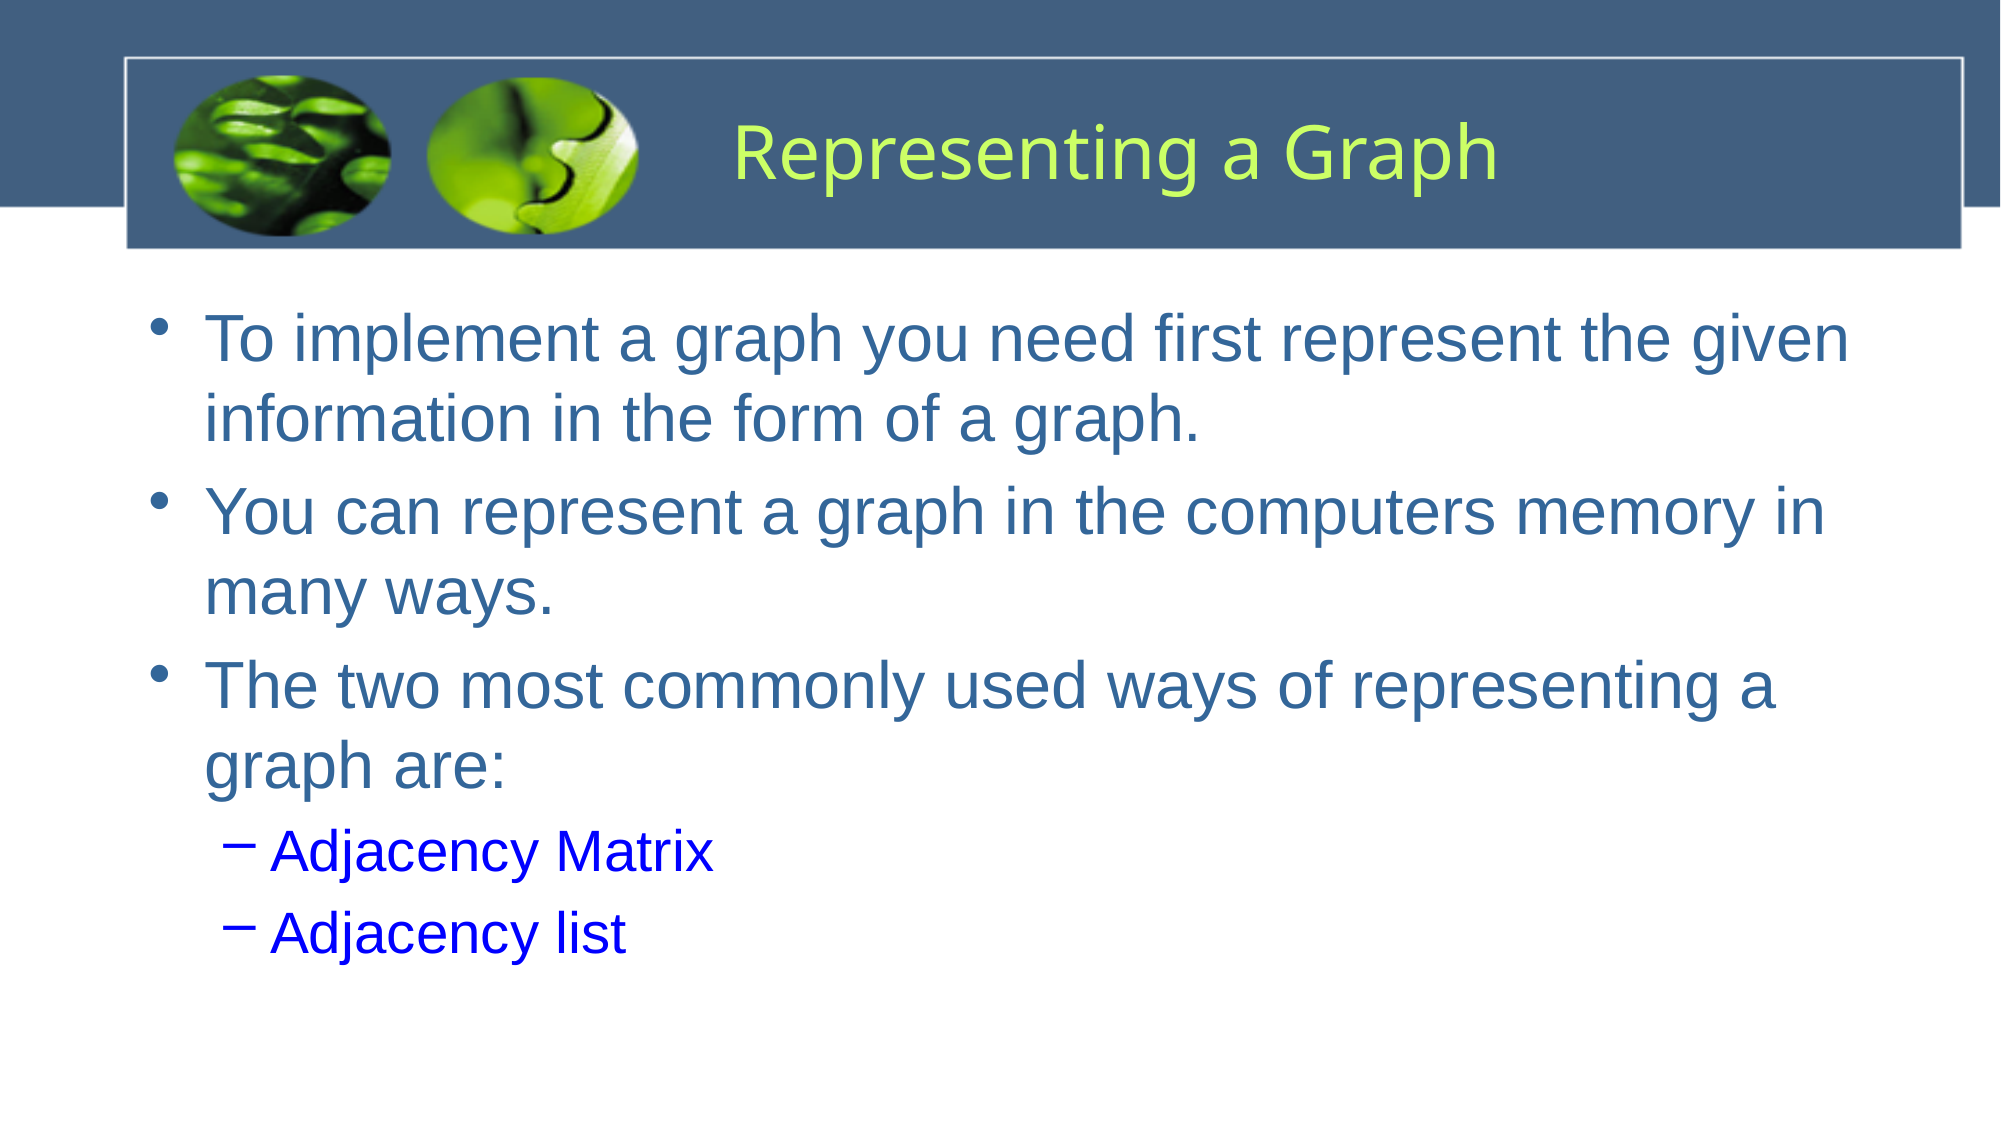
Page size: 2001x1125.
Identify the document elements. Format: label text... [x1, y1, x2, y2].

list To implement a graph you need first represent the given information in the form of a graph. You can represent a graph in the computers memory in many ways. The two most commonly used ways of representing a graph are: Adjacency Matrix Adjacency list [133, 287, 1950, 988]
picture [0, 0, 2001, 1125]
title Representing a Graph [716, 62, 1934, 238]
